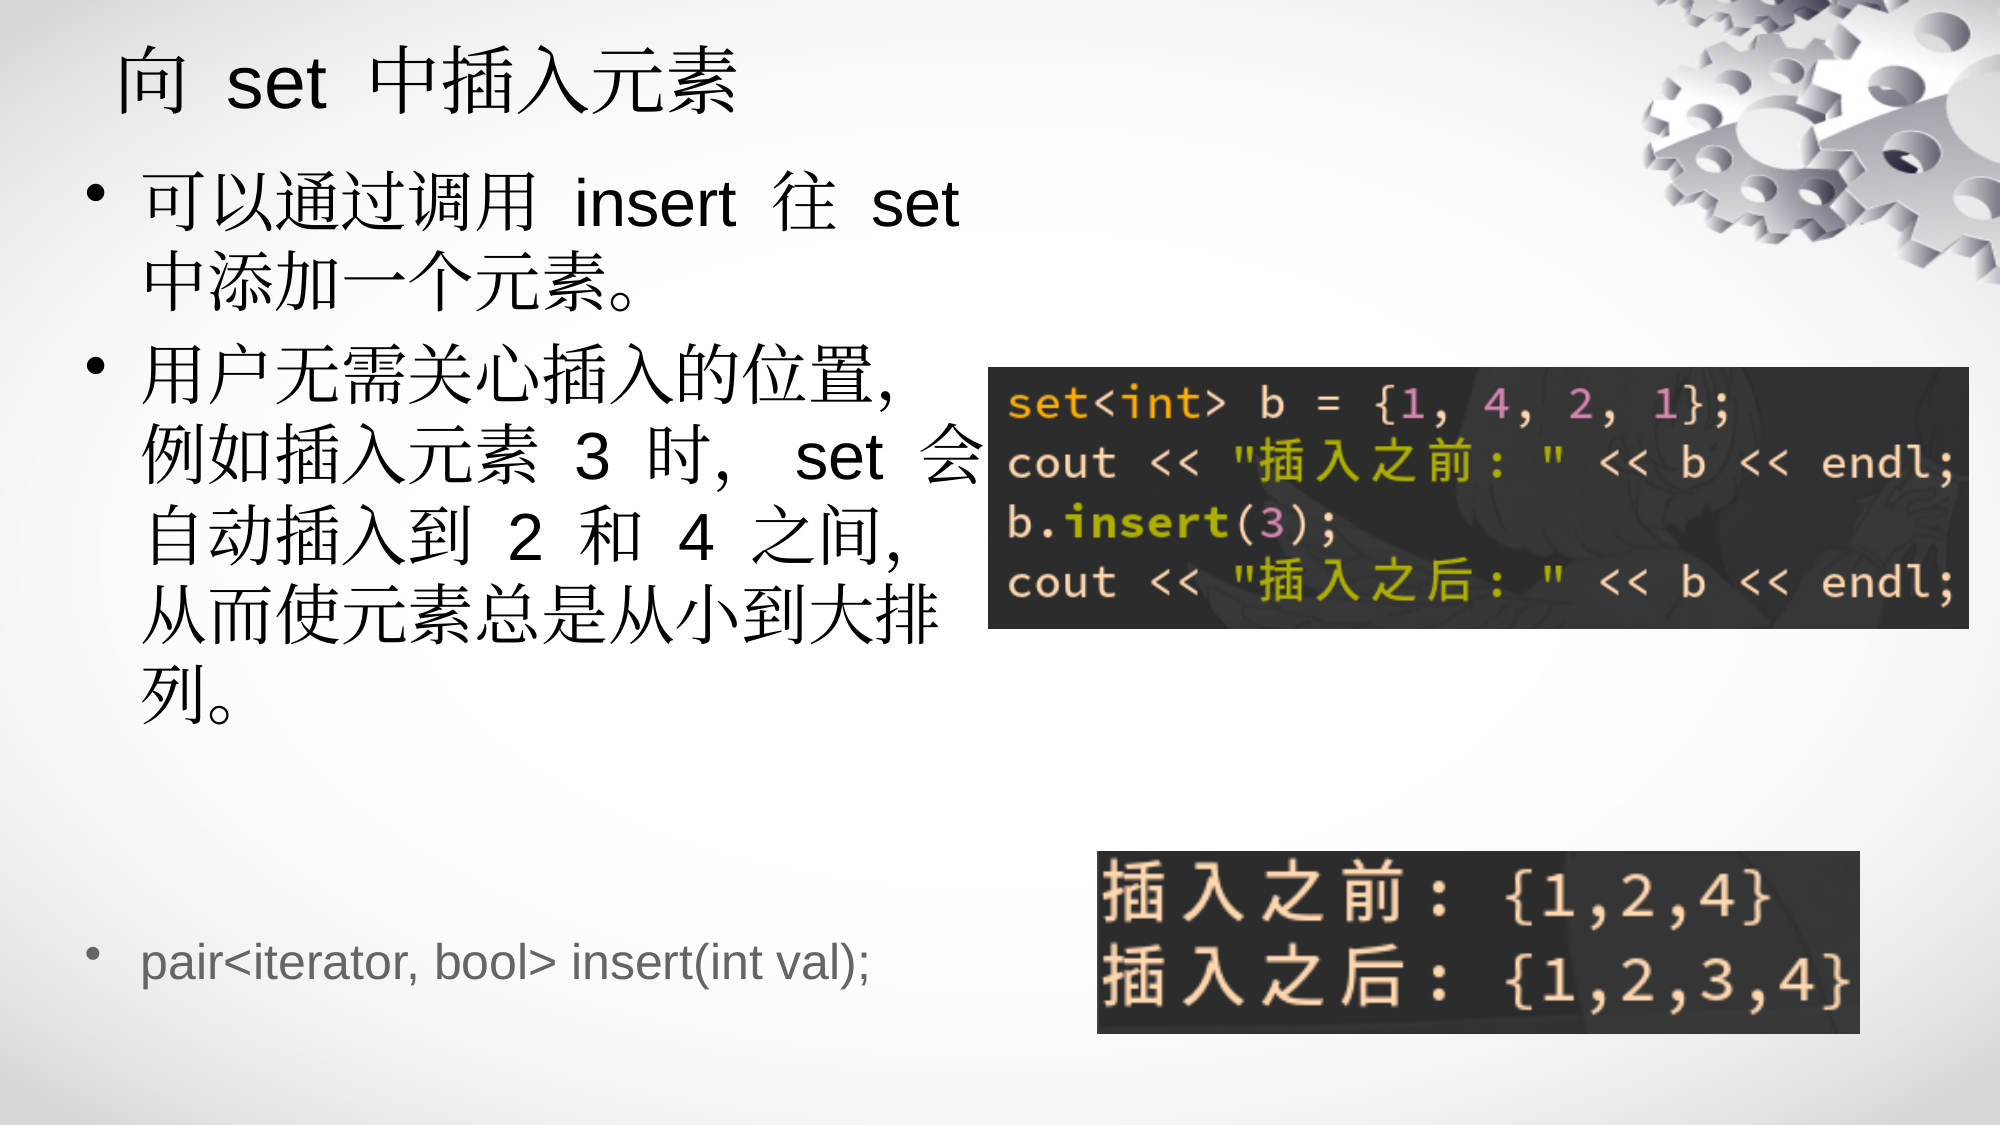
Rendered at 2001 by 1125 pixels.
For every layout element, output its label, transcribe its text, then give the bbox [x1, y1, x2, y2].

list 可以通过调用 insert 往 set 中添加一个元素。 用户无需关心插入的位置，例如插入元素 3 时，set 会自动插入到 2 和 4 之间，从而使元素总是从小到大排列。 pair<iterator, bool> insert(int val); [69, 152, 1008, 1094]
title 向 set 中插入元素 [99, 30, 1901, 127]
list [1097, 851, 1860, 1034]
picture [0, 0, 2000, 1125]
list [988, 367, 1969, 629]
